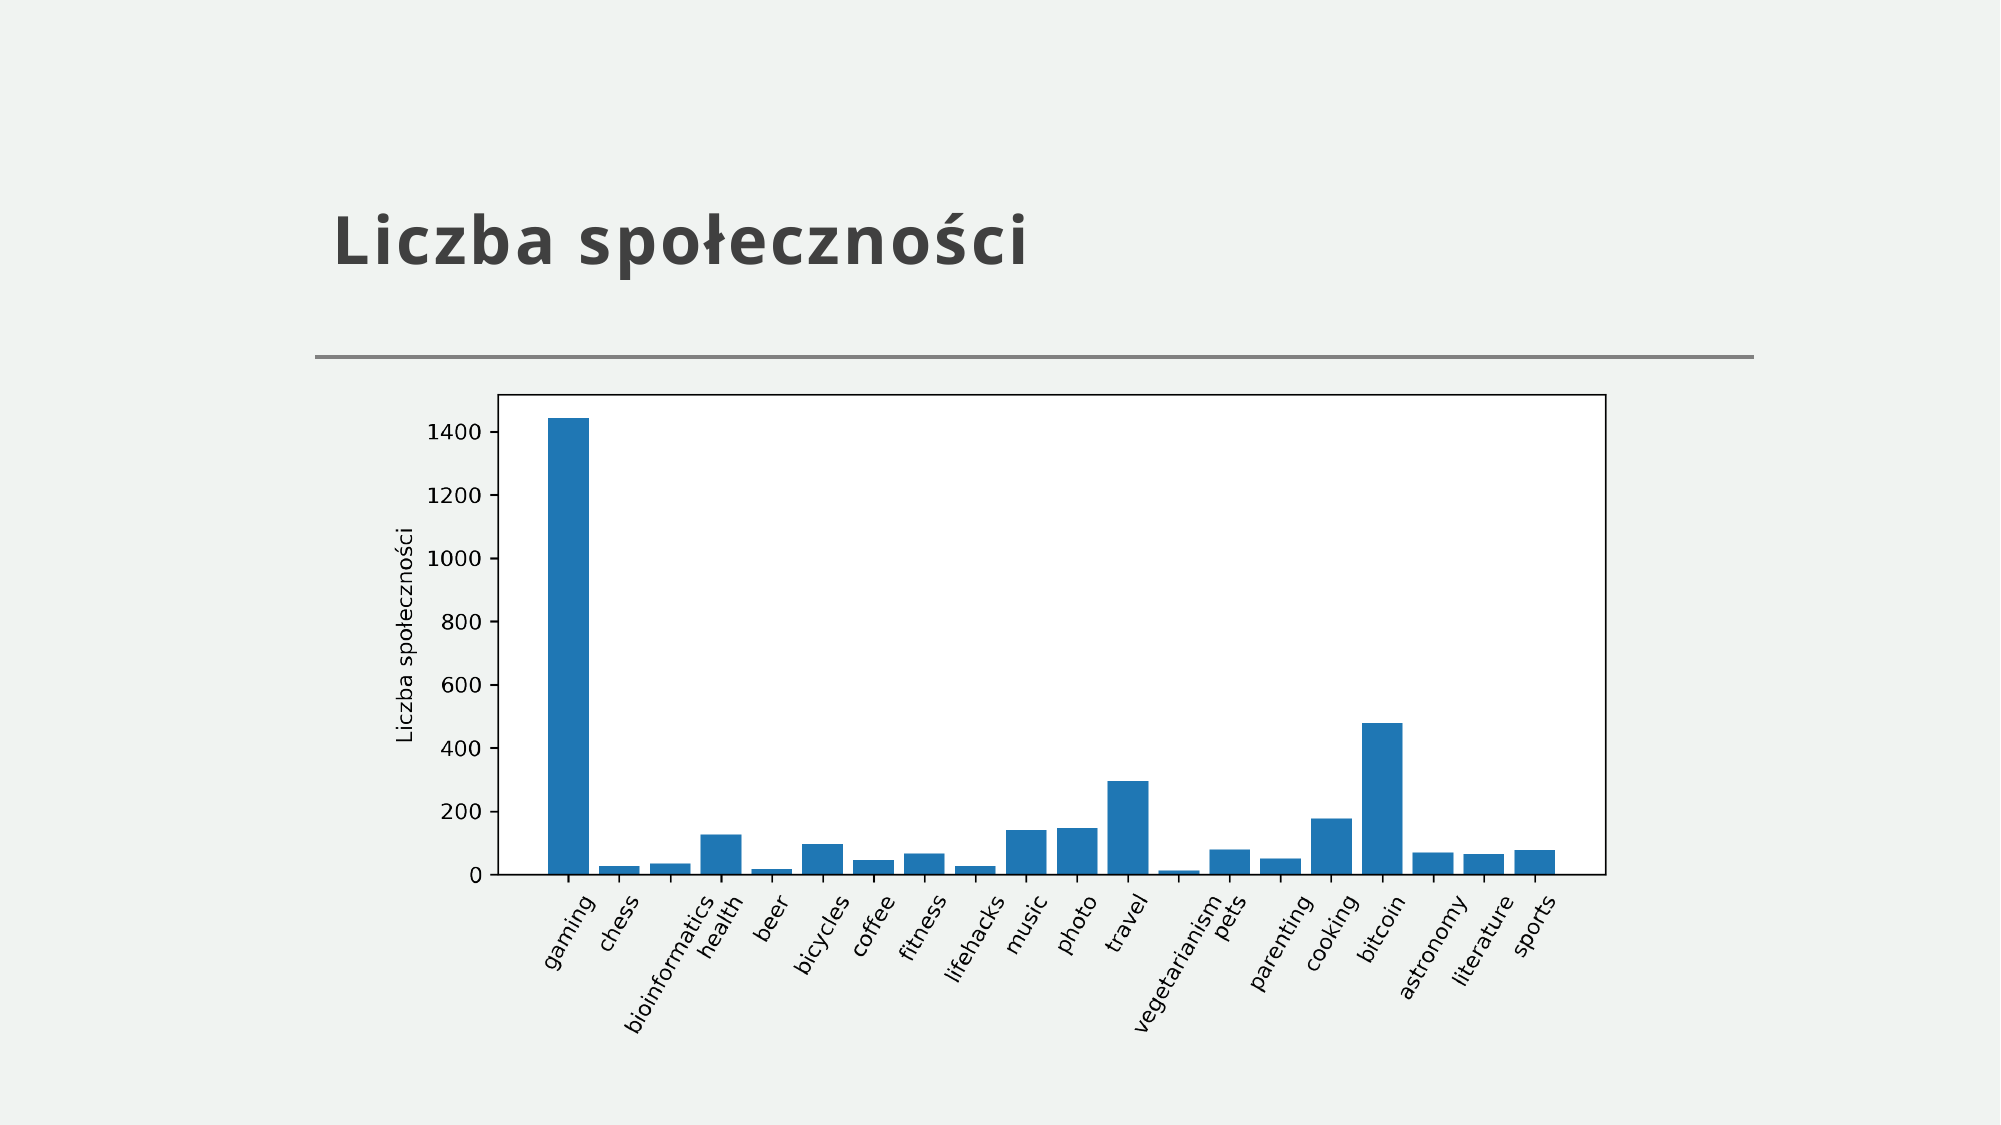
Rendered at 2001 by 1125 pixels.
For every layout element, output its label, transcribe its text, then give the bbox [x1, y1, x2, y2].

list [379, 379, 1621, 1053]
title Liczba społeczności [315, 72, 1754, 294]
